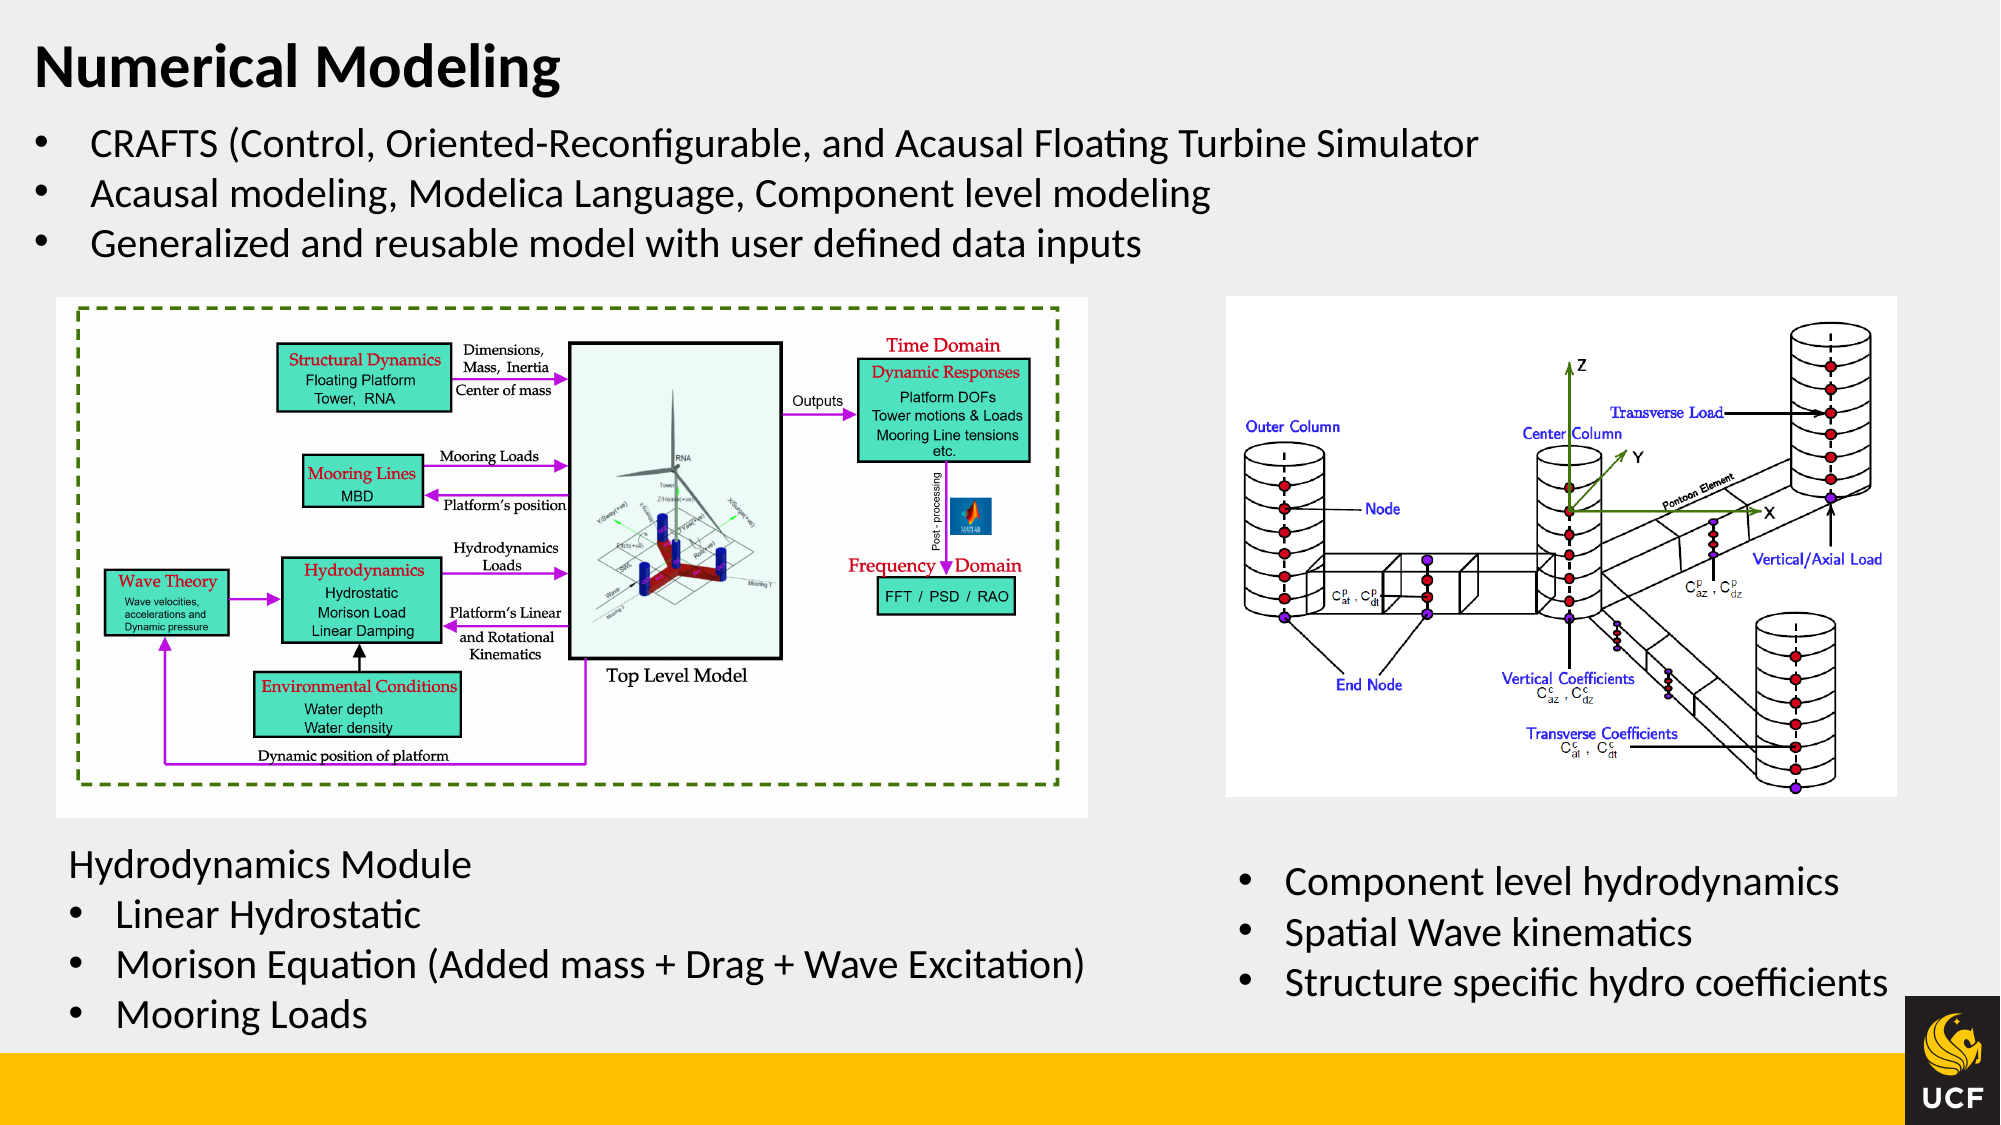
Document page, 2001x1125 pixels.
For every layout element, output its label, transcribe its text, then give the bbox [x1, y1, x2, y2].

text_box CRAFTS (Control, Oriented-Reconfigurable, and Acausal Floating Turbine Simulator Acausal modeling, Modelica Language, Component level modeling Generalized and reusable model with user defined data inputs [19, 108, 1602, 319]
text_box Component level hydrodynamics Spatial Wave kinematics Structure specific hydro coefficients [1223, 846, 1910, 1012]
picture [1225, 295, 1898, 797]
text_box [0, 1052, 1904, 1125]
picture [56, 297, 1088, 819]
text_box Hydrodynamics Module Linear Hydrostatic Morison Equation (Added mass + Drag + Wave Excitation) Mooring Loads [53, 829, 1160, 1045]
picture [1904, 996, 2000, 1125]
text_box Numerical Modeling [19, 17, 796, 108]
